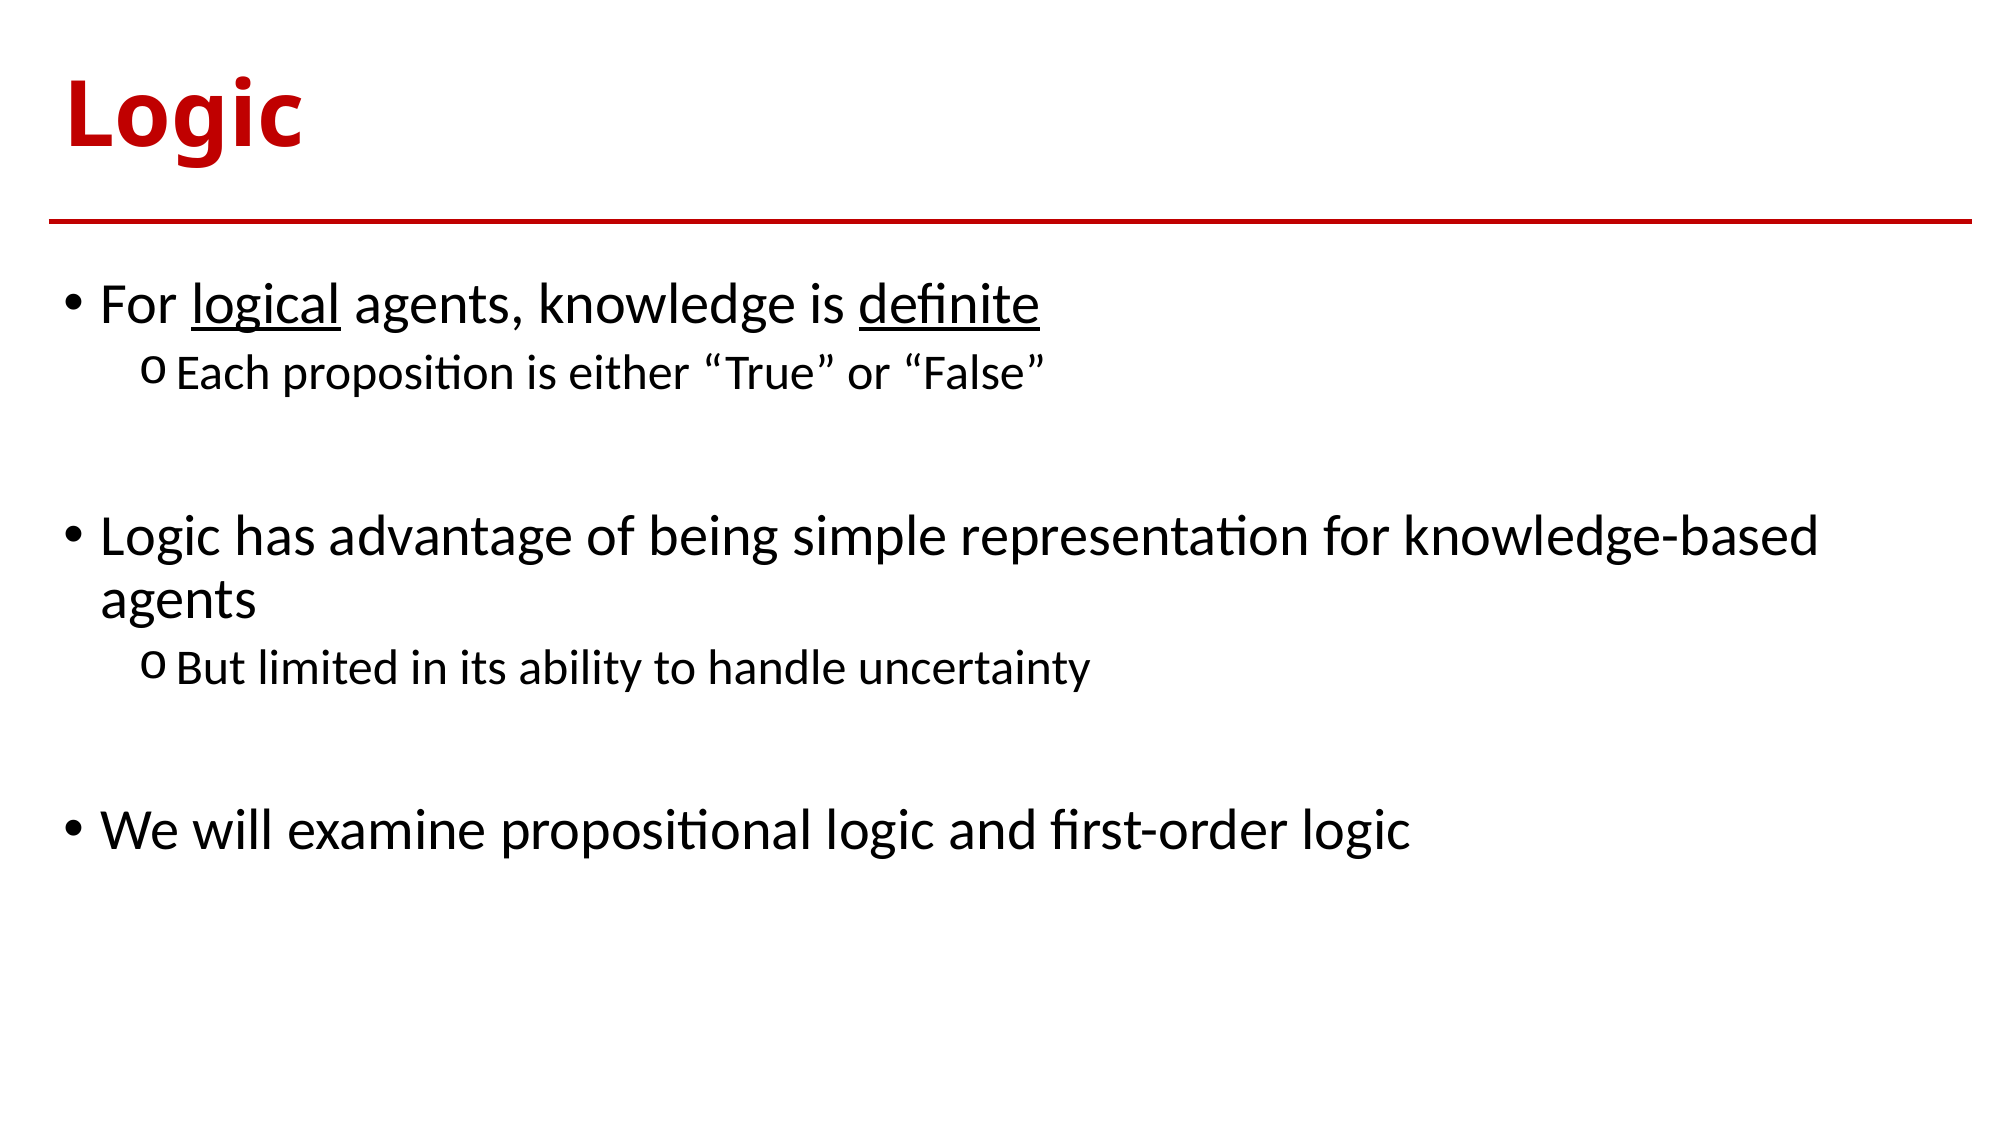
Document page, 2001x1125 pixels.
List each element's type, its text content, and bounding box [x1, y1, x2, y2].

list For logical agents, knowledge is definite Each proposition is either “True” or “False” Logic has advantage of being simple representation for knowledge-based agents But limited in its ability to handle uncertainty We will examine propositional logic and first-order logic [48, 265, 2000, 1015]
title Logic [48, 41, 1972, 192]
